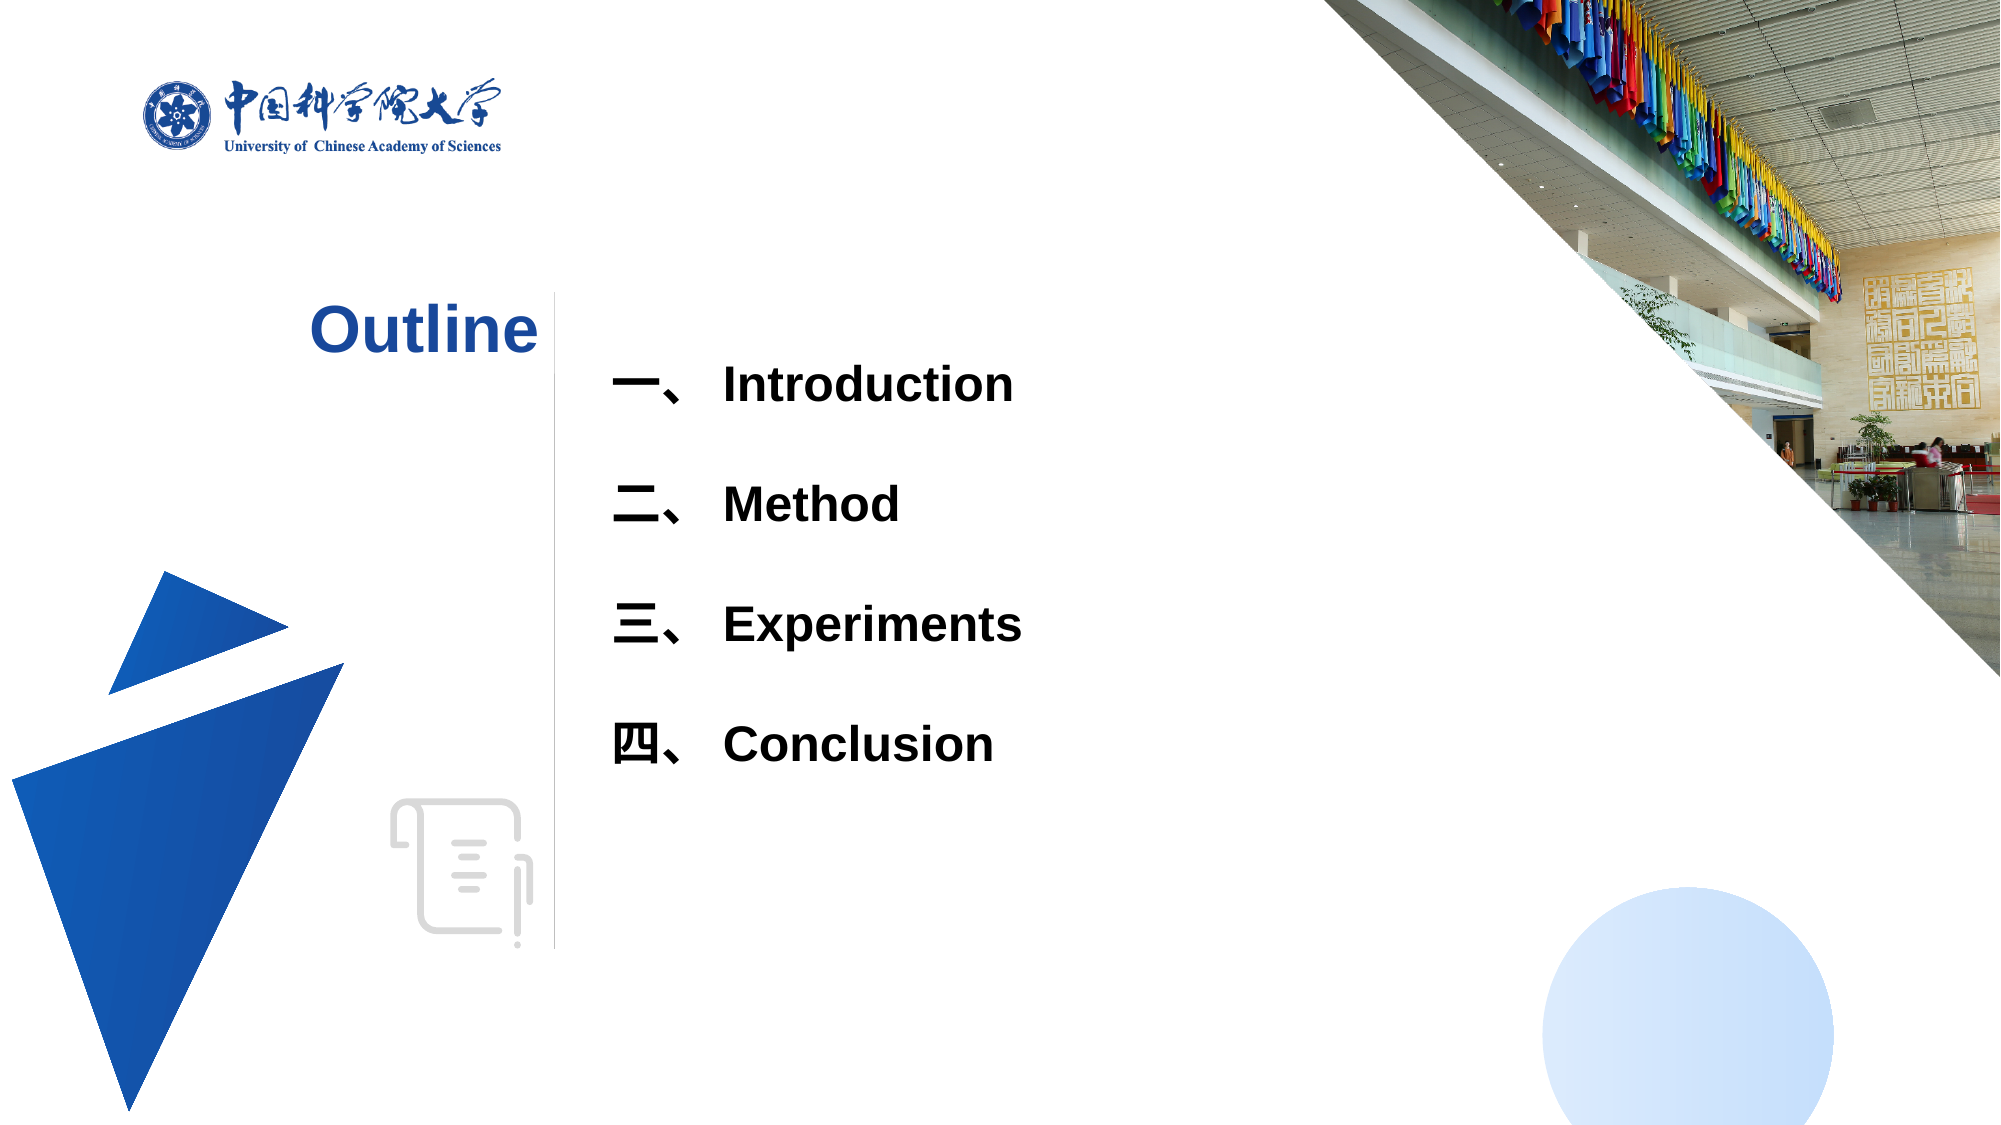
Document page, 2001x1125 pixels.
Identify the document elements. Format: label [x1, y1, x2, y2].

picture [143, 78, 501, 154]
text_box [124, 278, 1911, 949]
picture [1323, 0, 2000, 677]
